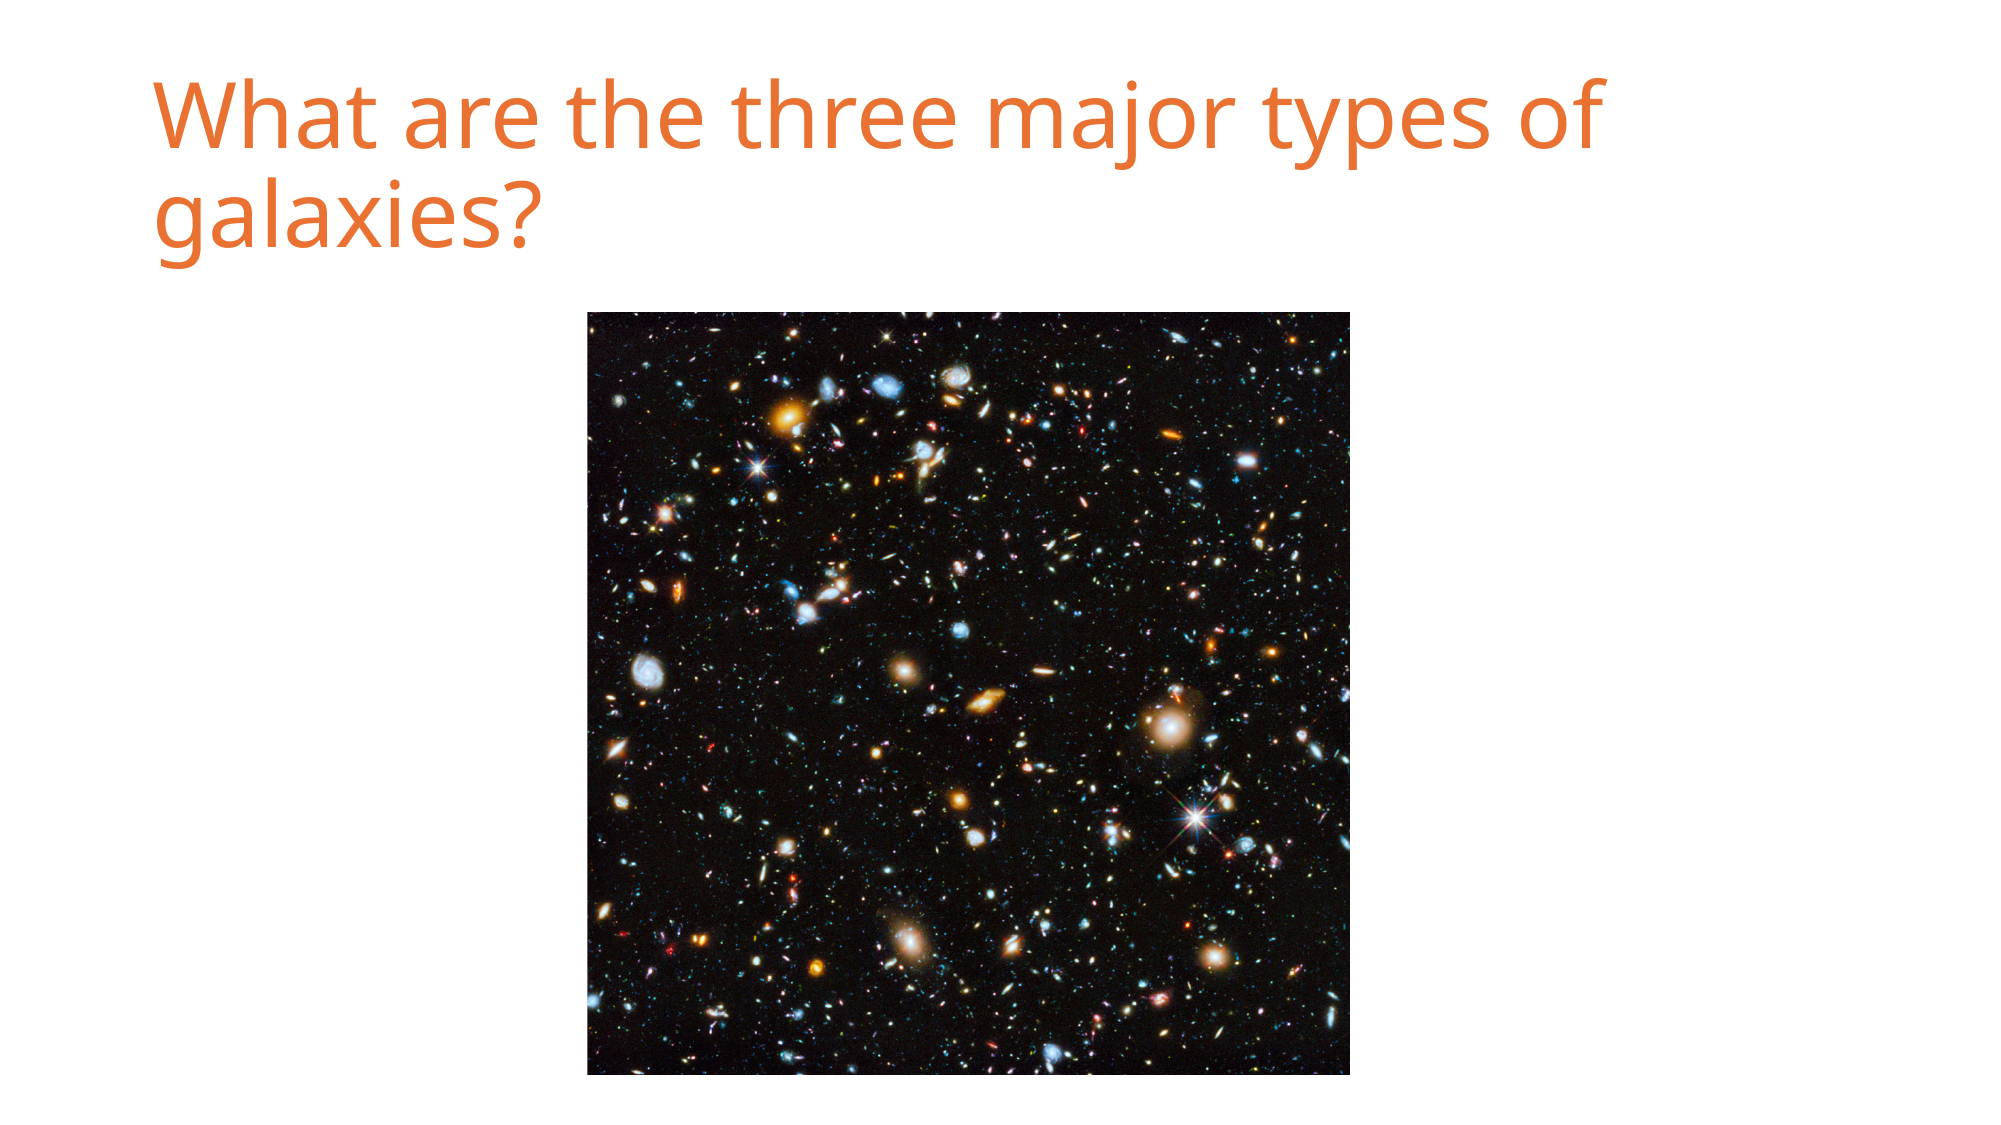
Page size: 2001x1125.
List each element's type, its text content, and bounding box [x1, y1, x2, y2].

picture [586, 311, 1351, 1076]
title What are the three major types of galaxies? [137, 59, 1863, 278]
